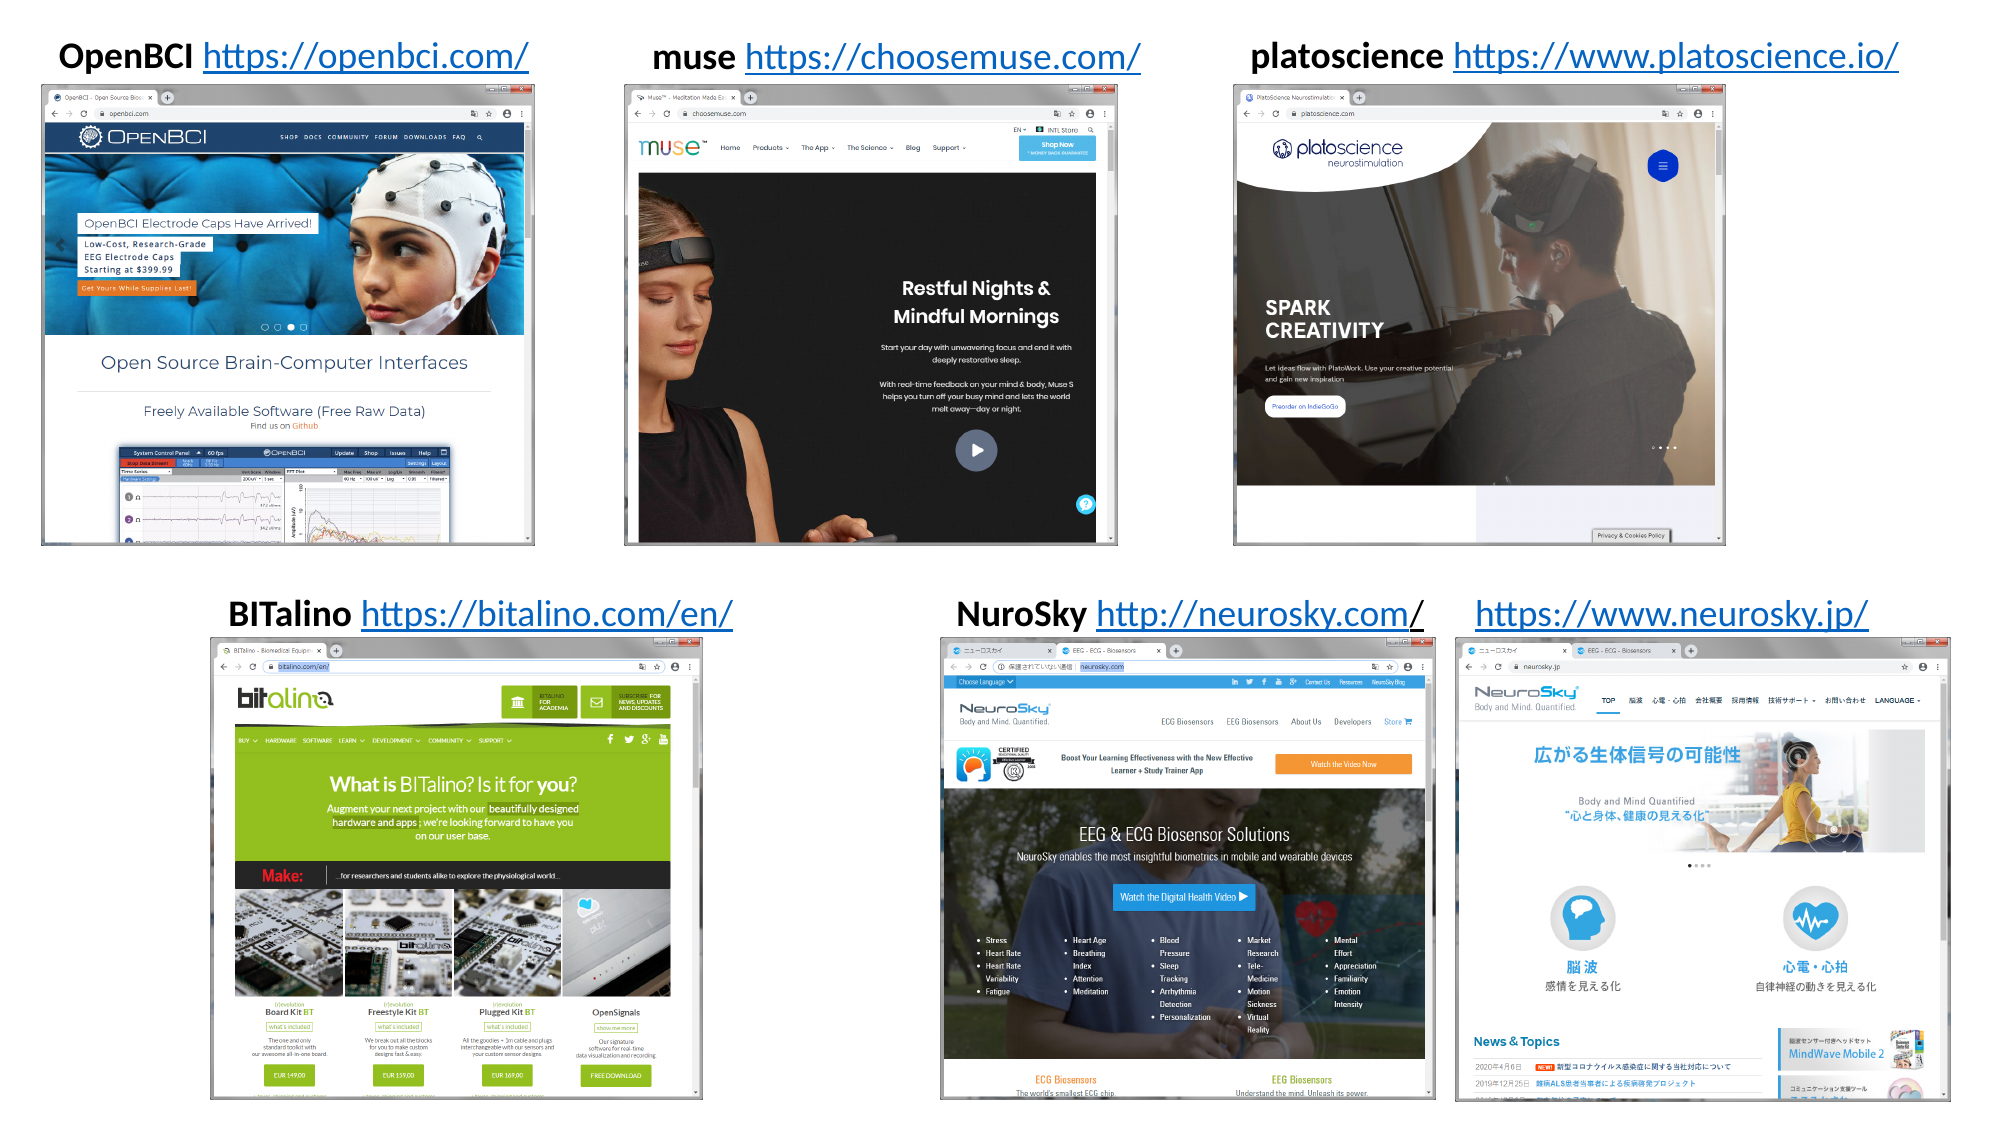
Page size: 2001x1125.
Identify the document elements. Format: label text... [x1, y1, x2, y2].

text_box OpenBCI https://openbci.com/ [44, 23, 553, 84]
text_box NuroSky http://neurosky.com/ https://www.neurosky.jp/ [941, 581, 1884, 642]
picture [940, 637, 1436, 1100]
text_box platoscience https://www.platoscience.io/ [1235, 23, 1915, 83]
picture [41, 84, 535, 546]
picture [624, 84, 1118, 546]
text_box BITalino https://bitalino.com/en/ [213, 581, 749, 642]
picture [1233, 84, 1726, 546]
text_box muse https://choosemuse.com/ [637, 25, 1166, 85]
picture [210, 637, 703, 1100]
picture [1455, 637, 1951, 1102]
